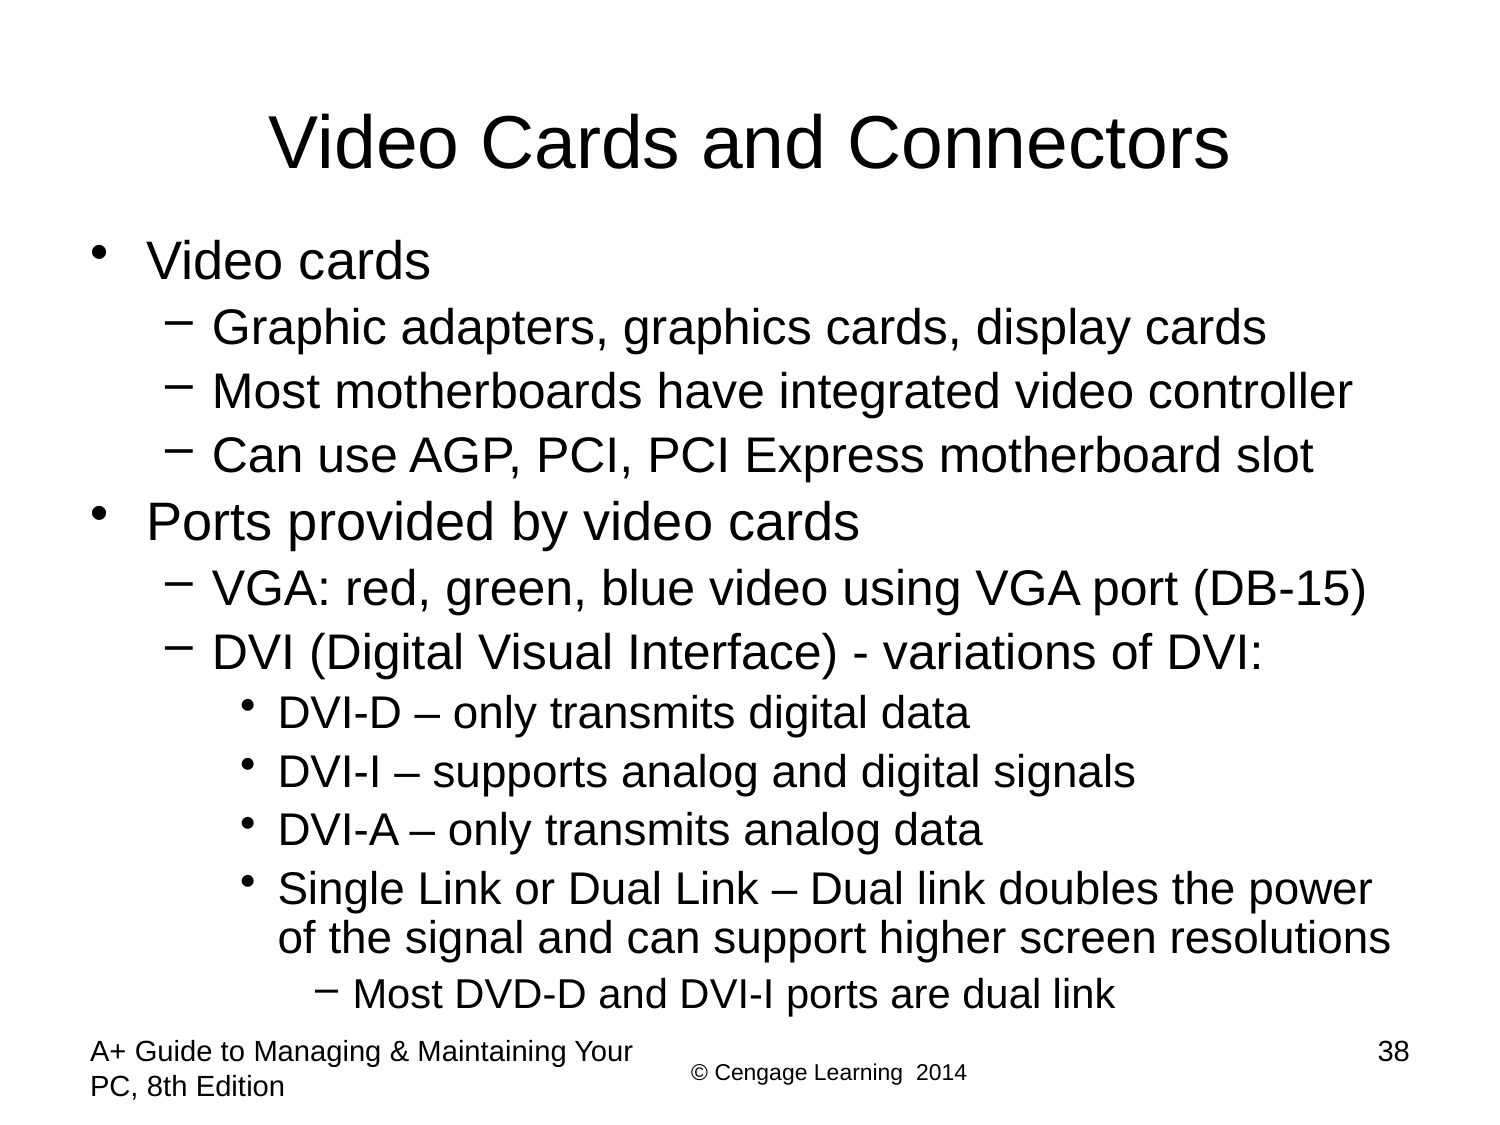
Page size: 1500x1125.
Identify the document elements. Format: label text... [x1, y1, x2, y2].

slide_number 38 [1074, 1024, 1426, 1103]
footer A+ Guide to Managing & Maintaining Your PC, 8th Edition [74, 1024, 676, 1103]
list Video cards Graphic adapters, graphics cards, display cards Most motherboards have integrated video controller Can use AGP, PCI, PCI Express motherboard slot Ports provided by video cards VGA: red, green, blue video using VGA port (DB-15) DVI (Digital Visual Interface) - variations of DVI: DVI-D – only transmits digital data DVI-I – supports analog and digital signals DVI-A – only transmits analog data Single Link or Dual Link – Dual link doubles the power of the signal and can support higher screen resolutions Most DVD-D and DVI-I ports are dual link [75, 224, 1425, 968]
title Video Cards and Connectors [75, 45, 1425, 224]
